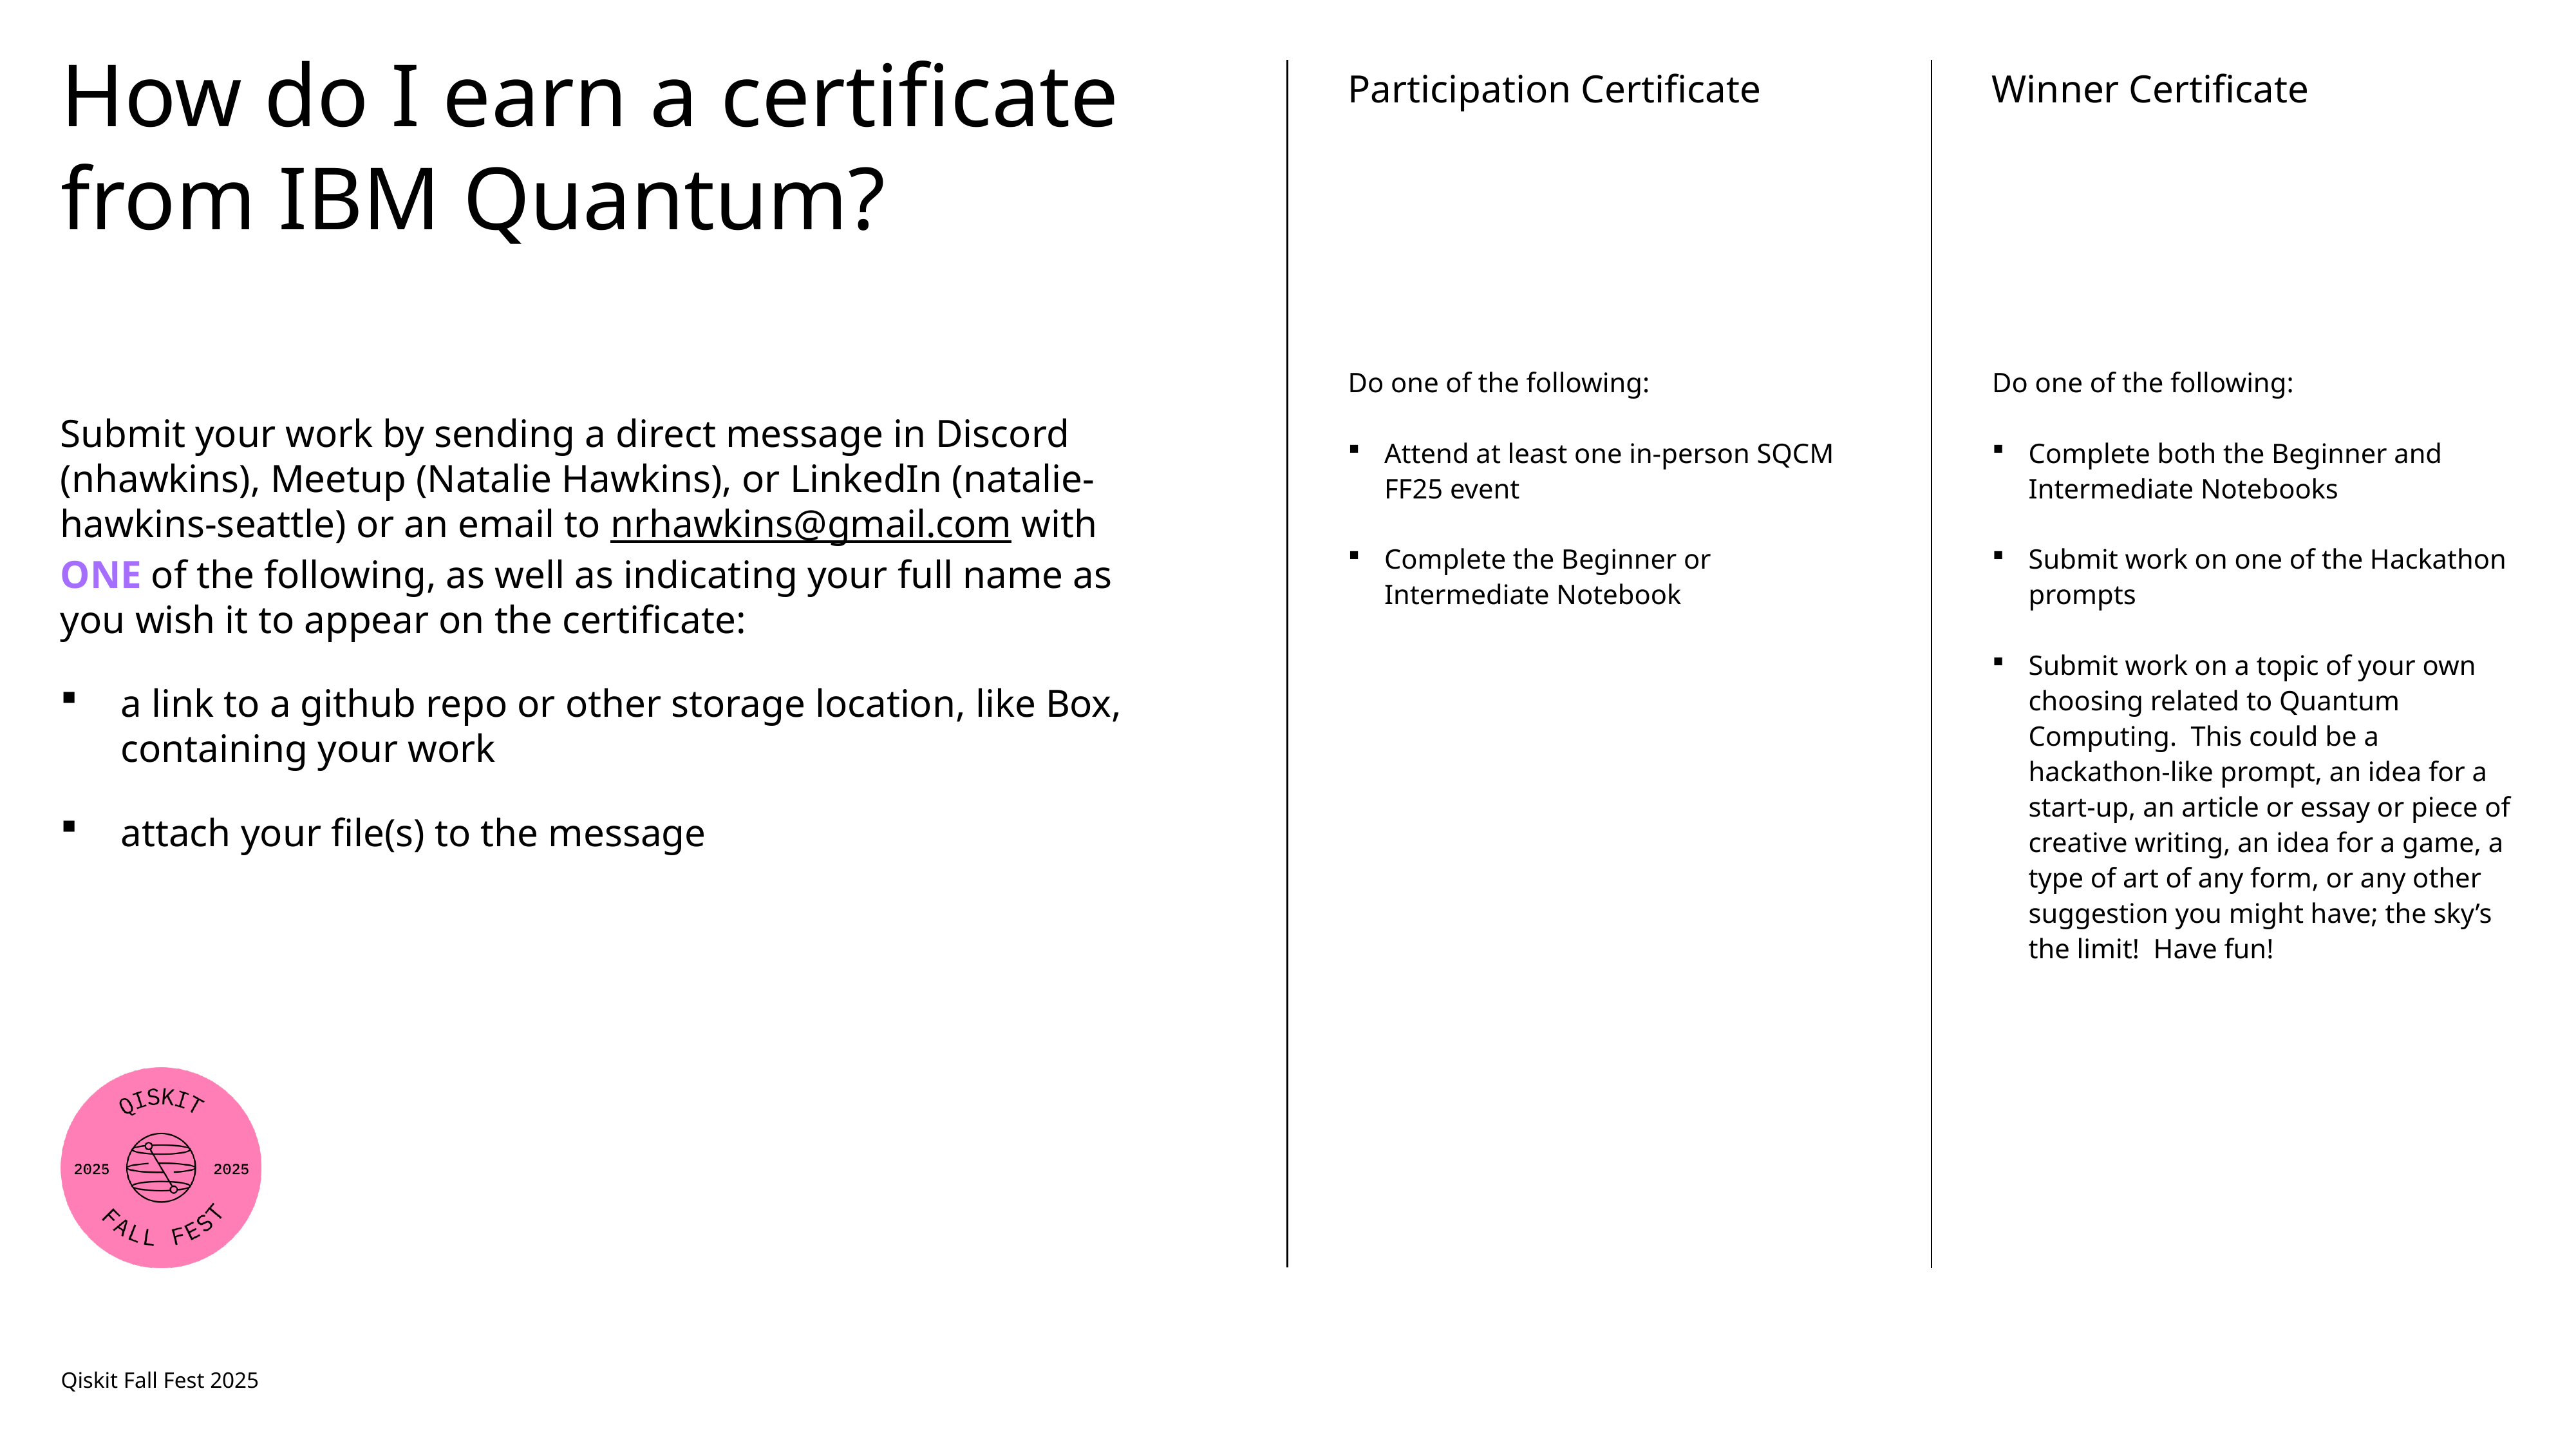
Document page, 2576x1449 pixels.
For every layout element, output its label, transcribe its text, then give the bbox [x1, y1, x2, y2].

list Winner Certificate [1991, 60, 2516, 223]
list Do one of the following: Complete both the Beginner and Intermediate Notebooks Submit work on one of the Hackathon prompts Submit work on a topic of your own choosing related to Quantum Computing. This could be a hackathon-like prompt, an idea for a start-up, an article or essay or piece of creative writing, an idea for a game, a type of art of any form, or any other suggestion you might have; the sky’s the limit! Have fun! [1991, 361, 2526, 1269]
title How do I earn a certificate from IBM Quantum? [60, 40, 1227, 524]
list Participation Certificate [1348, 60, 1872, 223]
list Do one of the following: Attend at least one in-person SQCM FF25 event Complete the Beginner or Intermediate Notebook [1348, 361, 1872, 1269]
picture [61, 1067, 261, 1268]
text_box Submit your work by sending a direct message in Discord (nhawkins), Meetup (Natalie Hawkins), or LinkedIn (natalie-hawkins-seattle) or an email to nrhawkins@gmail.com with ONE of the following, as well as indicating your full name as you wish it to appear on the certificate: a link to a github repo or other storage location, like Box, containing your work attach your file(s) to the message [60, 409, 1158, 943]
footer Qiskit Fall Fest 2025 [61, 1352, 585, 1393]
